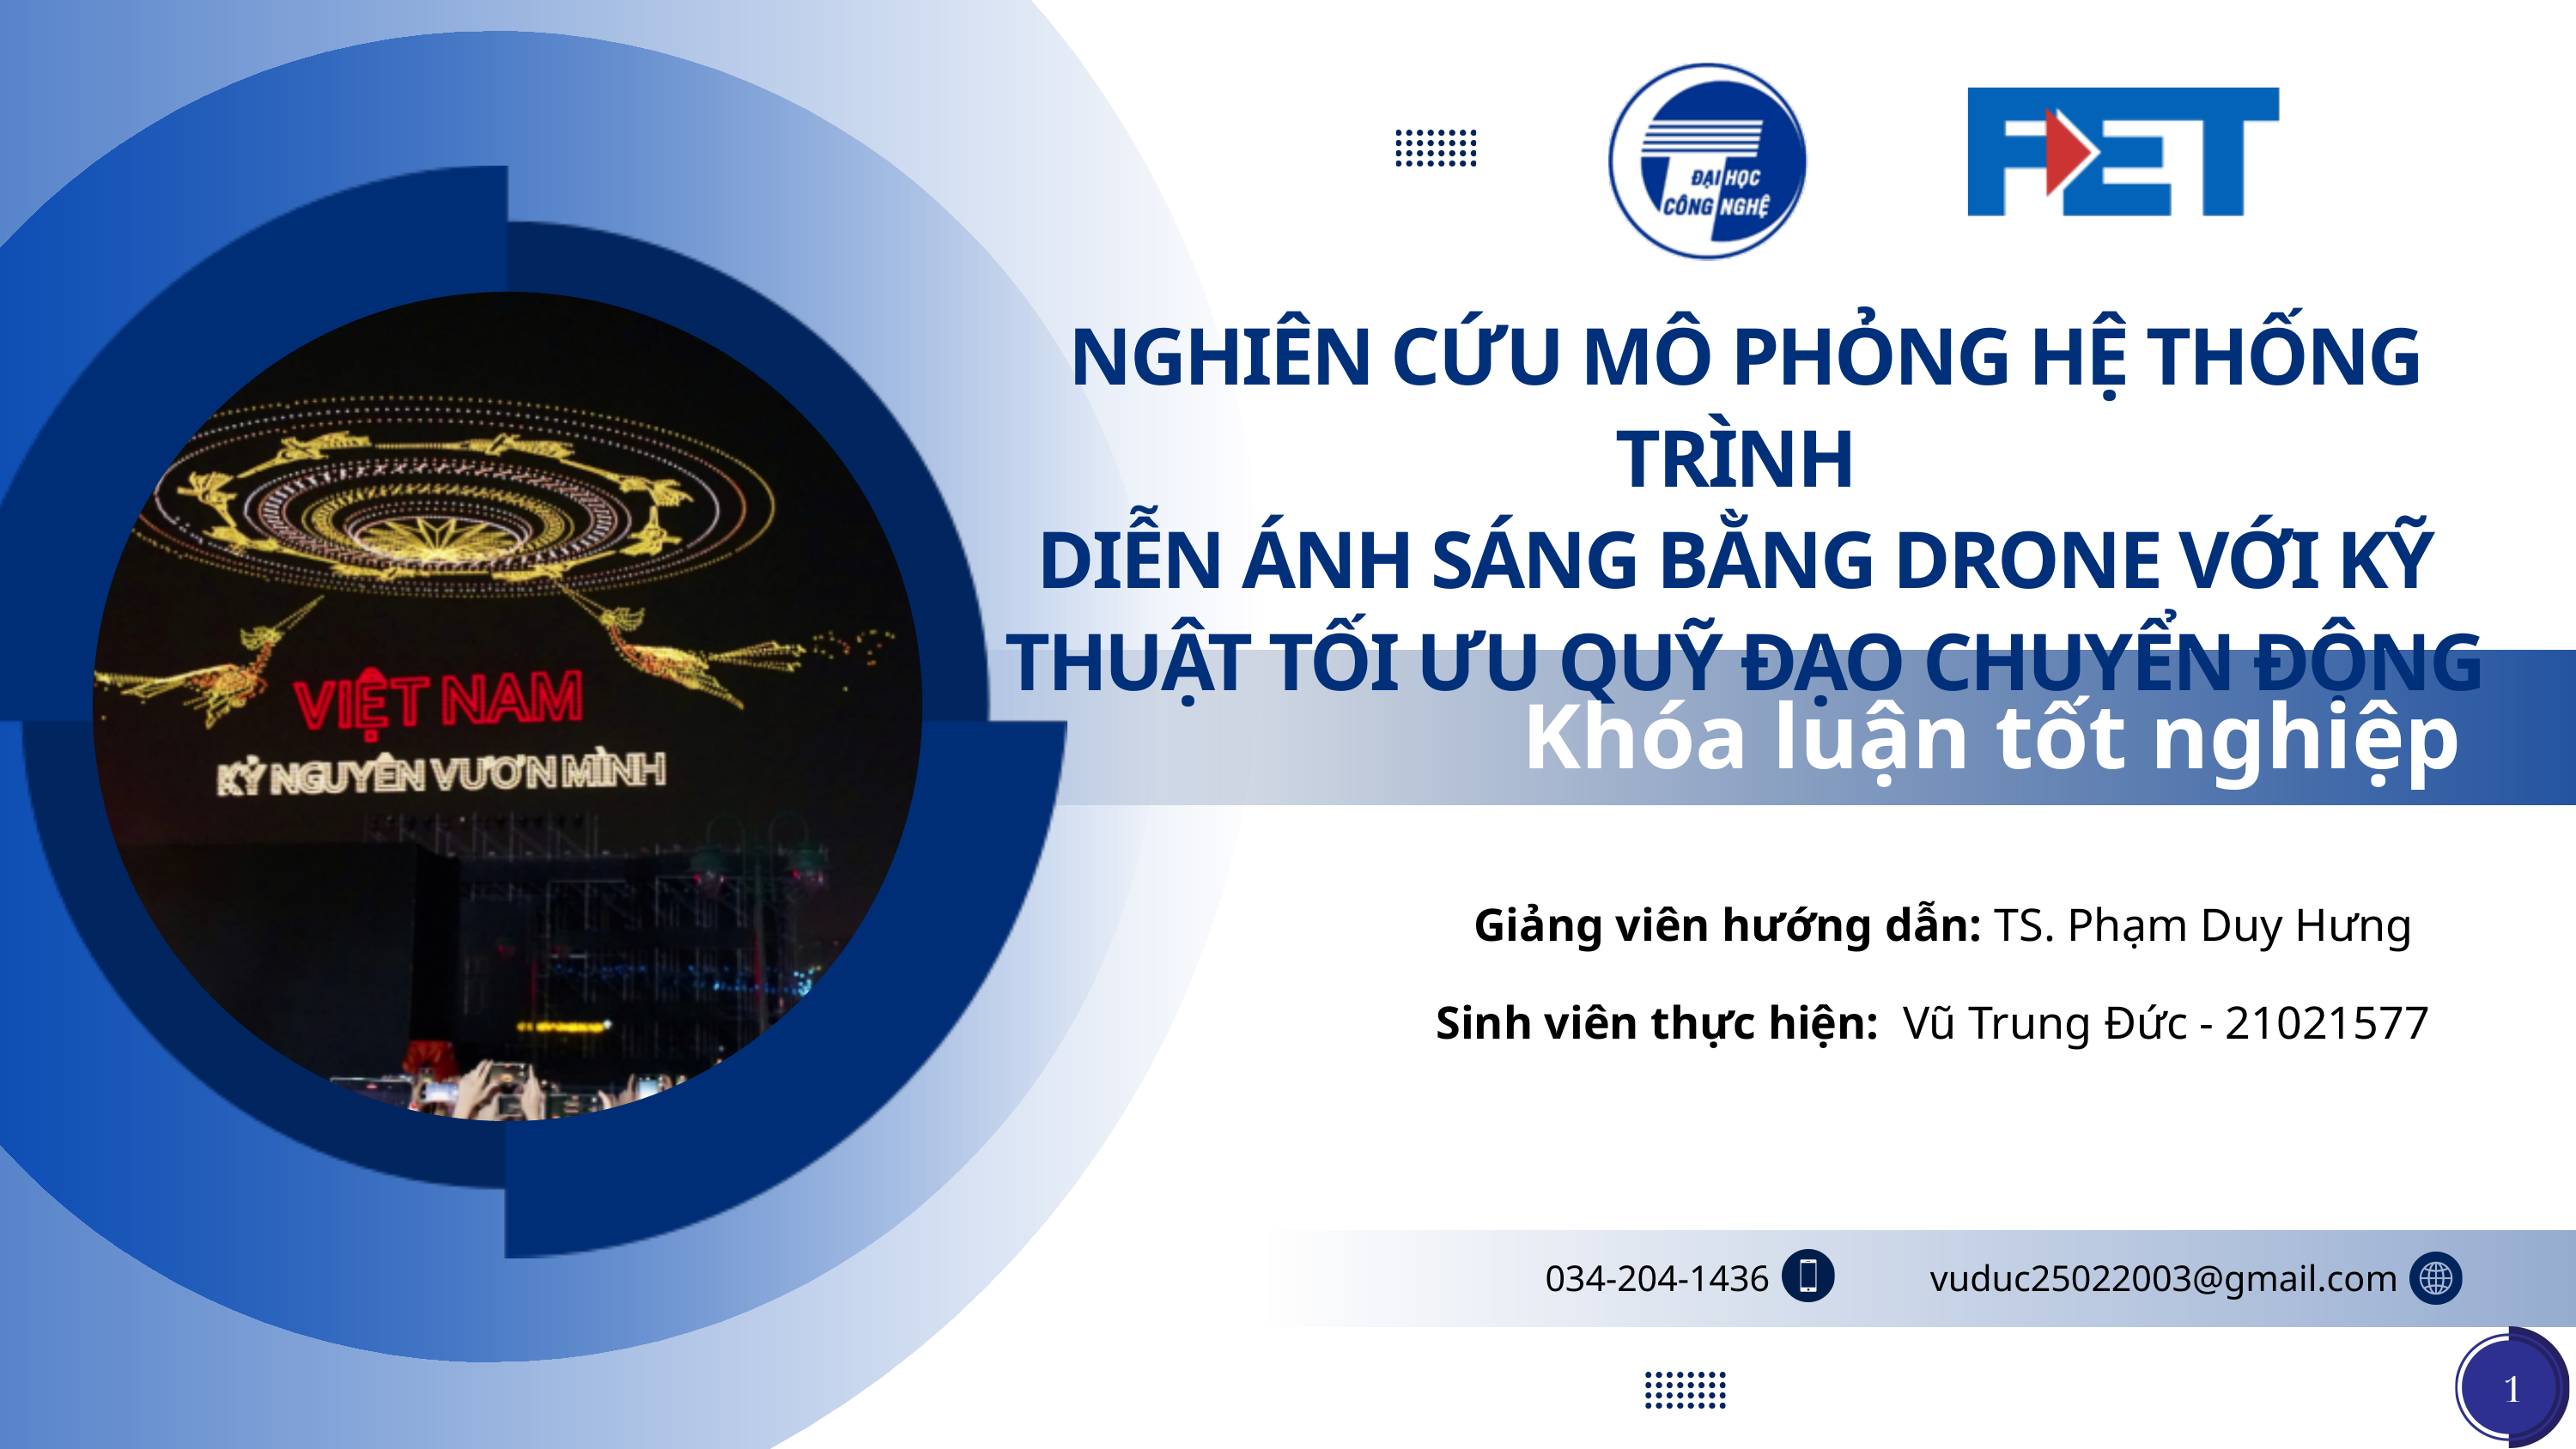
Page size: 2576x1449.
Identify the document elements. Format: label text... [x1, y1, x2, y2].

text_box Sinh viên thực hiện: Vũ Trung Đức - 21021577 [1436, 985, 2512, 1049]
text_box [1967, 88, 2281, 218]
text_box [0, 30, 1158, 1362]
text_box [1608, 63, 1809, 261]
text_box [1395, 130, 1477, 167]
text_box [92, 291, 923, 1122]
text_box [2455, 1337, 2570, 1448]
text_box [1645, 1372, 1726, 1409]
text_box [1261, 1229, 2576, 1327]
text_box 1 [2502, 1359, 2524, 1410]
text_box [0, 0, 1263, 1449]
text_box Giảng viên hướng dẫn: TS. Phạm Duy Hưng [1473, 887, 2463, 950]
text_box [1269, 650, 2576, 806]
text_box NGHIÊN CỨU MÔ PHỎNG HỆ THỐNG TRÌNH DIỄN ÁNH SÁNG BẰNG DRONE VỚI KỸ THUẬT TỐI ƯU QUỸ ĐẠO CHUYỂN ĐỘNG [1269, 298, 2540, 648]
